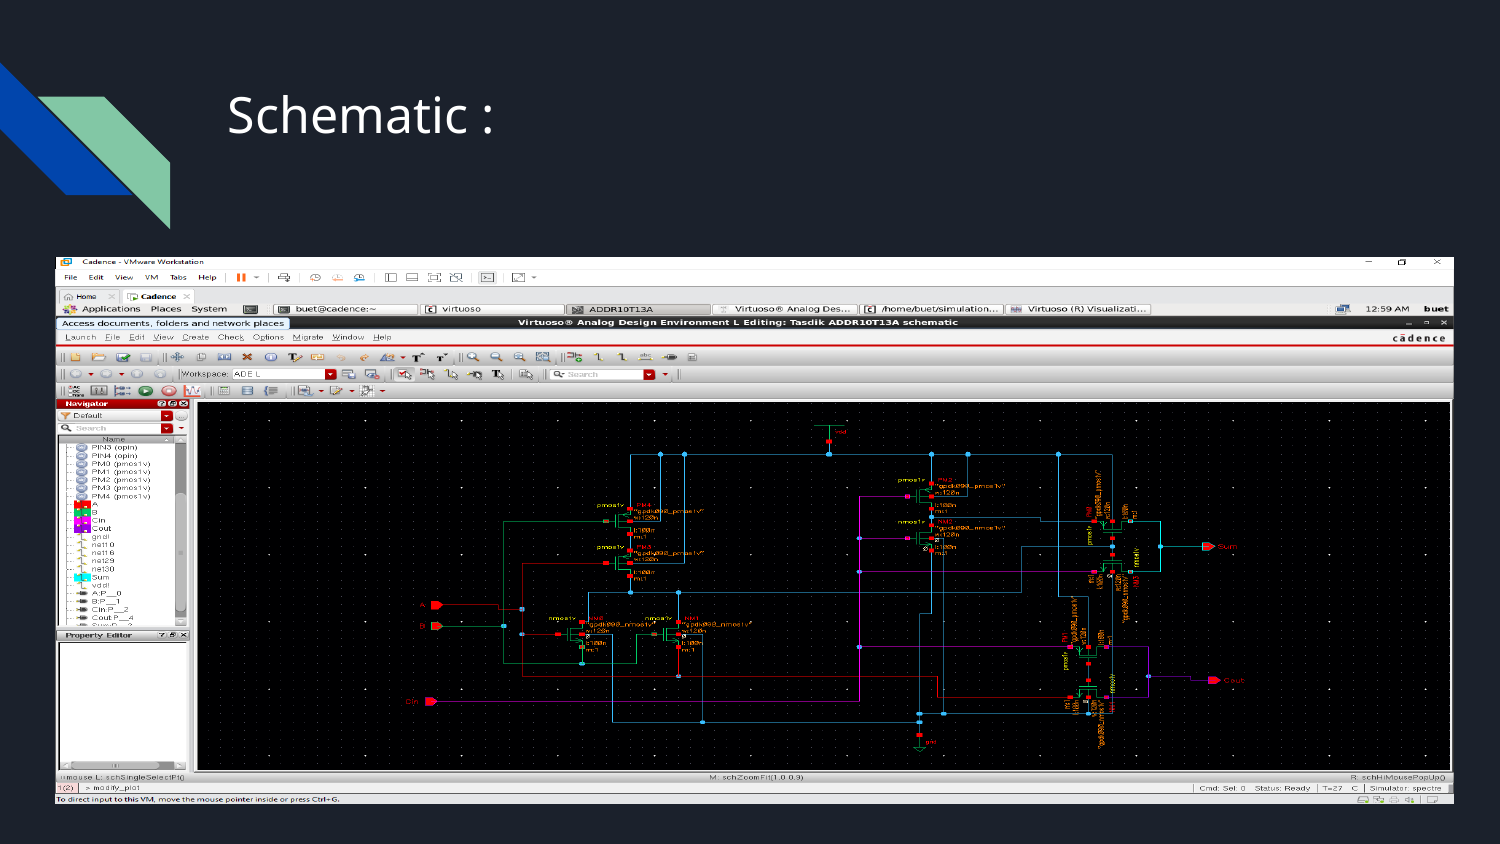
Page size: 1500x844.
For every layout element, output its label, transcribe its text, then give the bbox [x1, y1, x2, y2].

title Schematic : [212, 64, 1368, 215]
picture [55, 256, 1454, 804]
